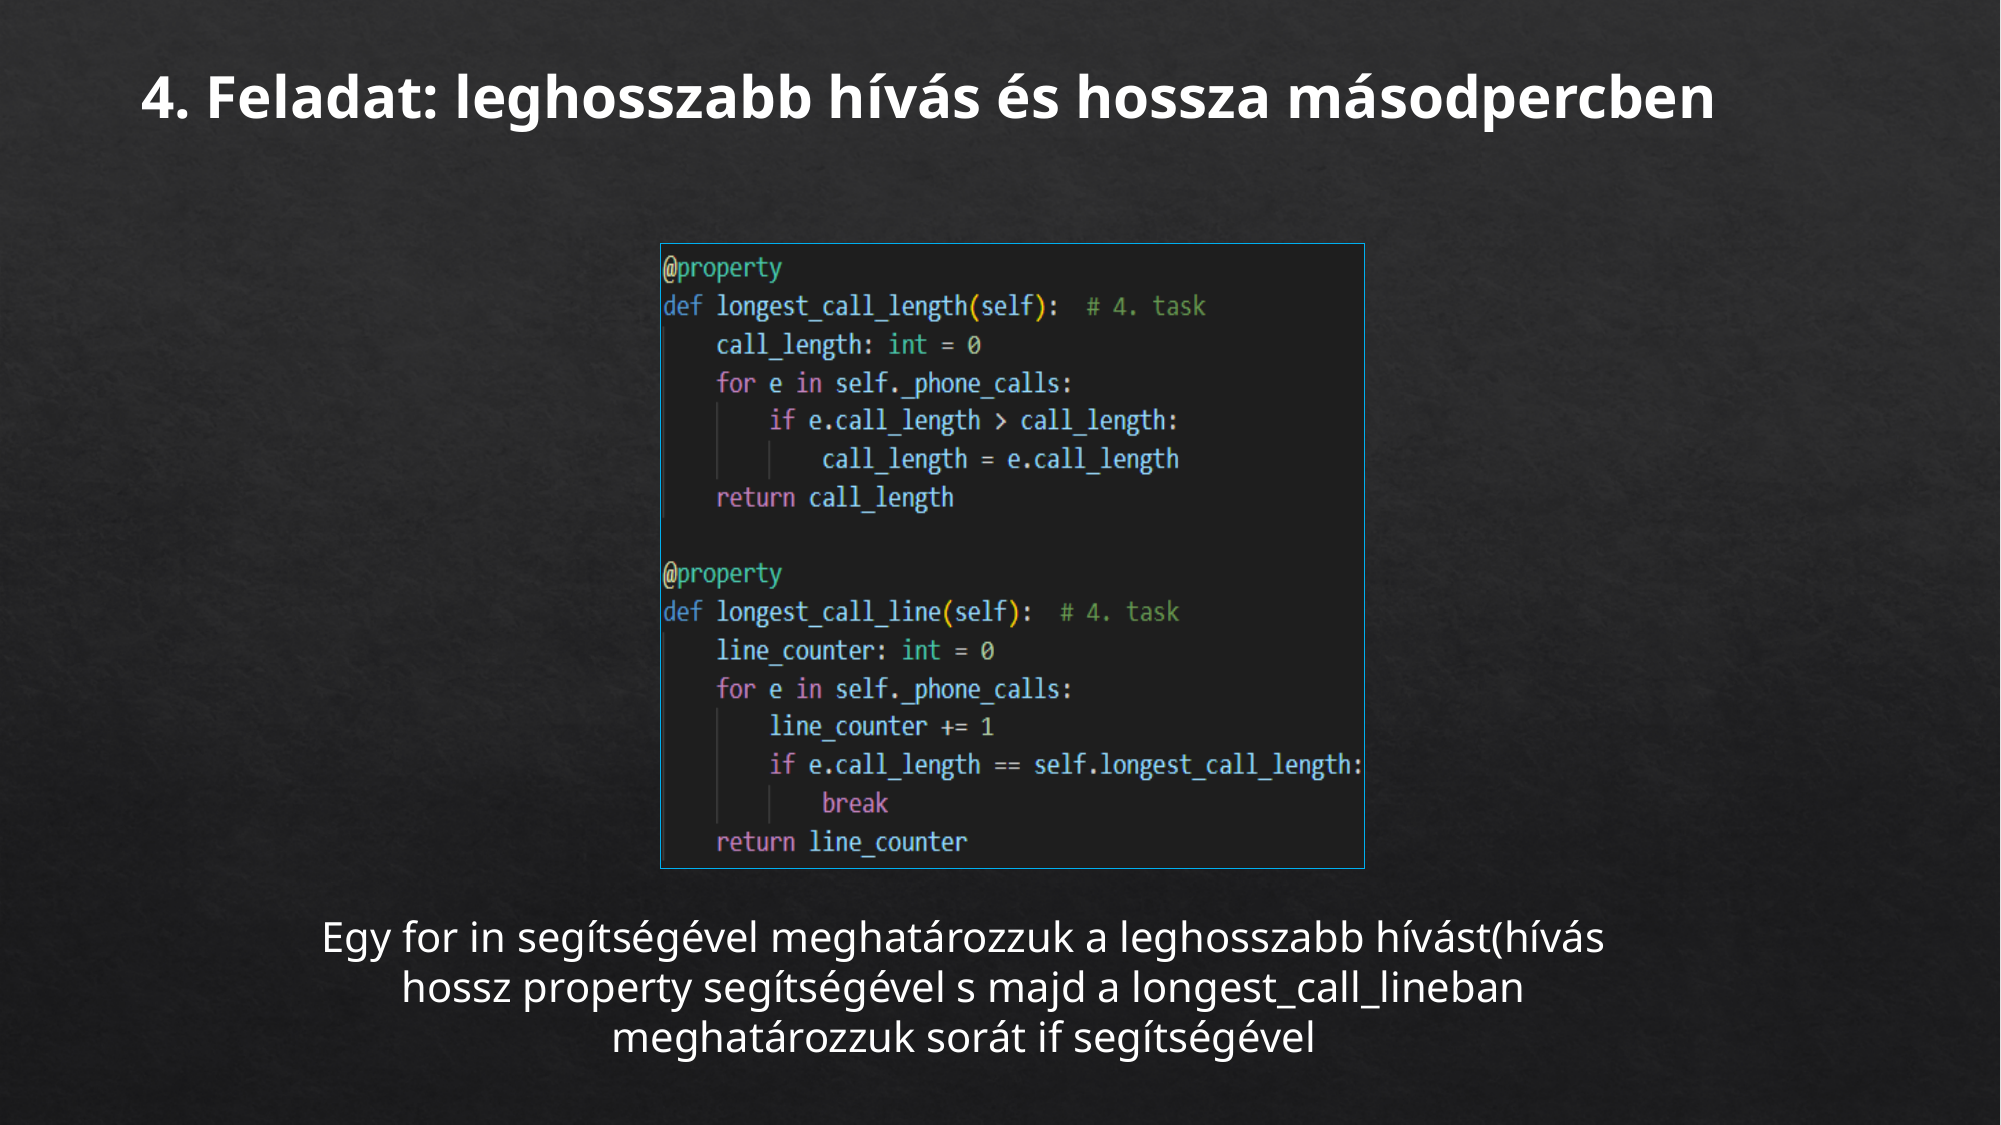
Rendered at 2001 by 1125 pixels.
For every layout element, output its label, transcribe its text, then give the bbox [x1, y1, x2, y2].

picture [0, 0, 2001, 1125]
text_box [153, 203, 1852, 338]
text_box 4. Feladat: leghosszabb hívás és hossza másodpercben [126, 52, 1980, 203]
text_box Egy for in segítségével meghatározzuk a leghosszabb hívást(hívás hossz property segítségével s majd a longest_call_lineban meghatározzuk sorát if segítségével [258, 903, 1669, 1064]
